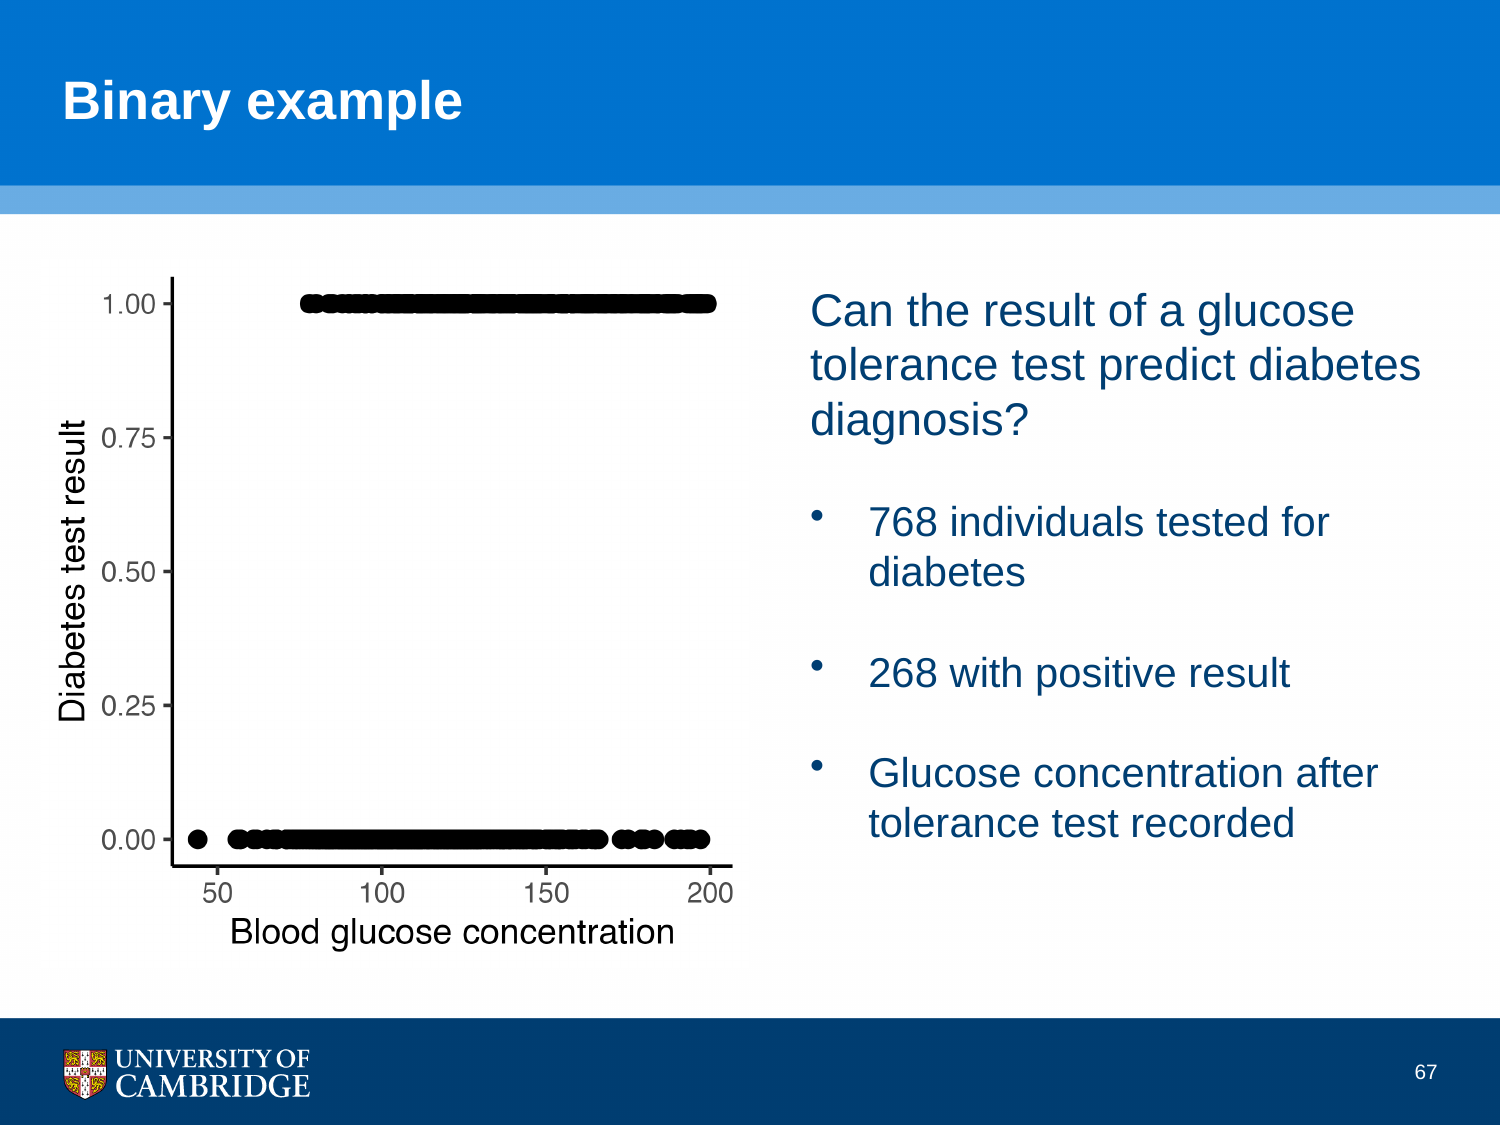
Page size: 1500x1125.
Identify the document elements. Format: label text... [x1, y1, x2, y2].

slide_number 67 [1289, 1058, 1438, 1088]
title Binary example [62, 65, 1438, 136]
picture [0, 0, 1500, 1125]
list Can the result of a glucose tolerance test predict diabetes diagnosis? 768 individuals tested for diabetes 268 with positive result Glucose concentration after tolerance test recorded [793, 279, 1437, 948]
